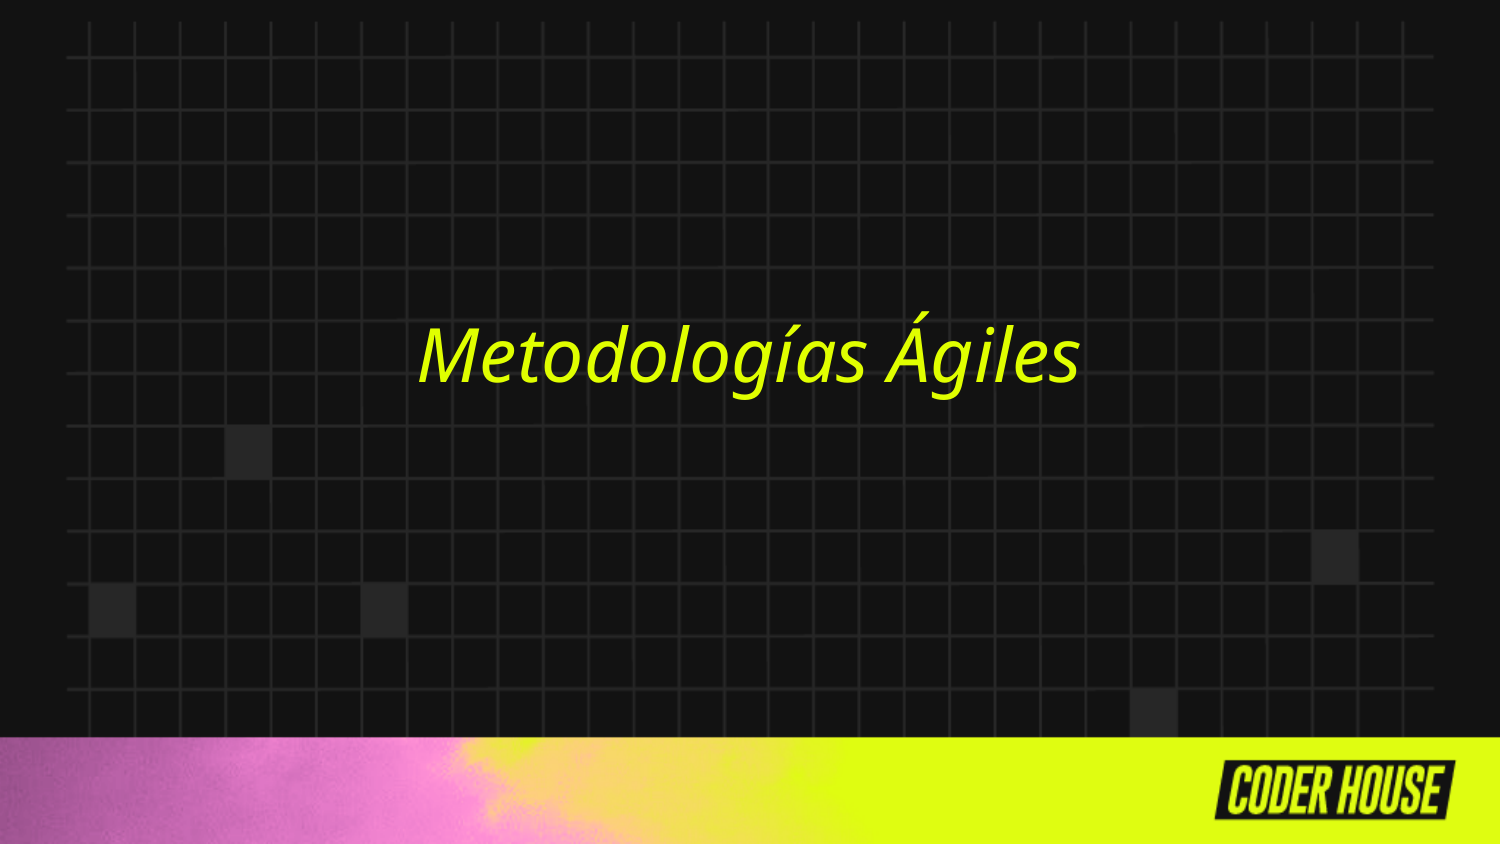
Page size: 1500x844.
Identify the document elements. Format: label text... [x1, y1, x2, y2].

picture [0, 0, 1500, 844]
text_box Metodologías Ágiles [229, 271, 1271, 434]
